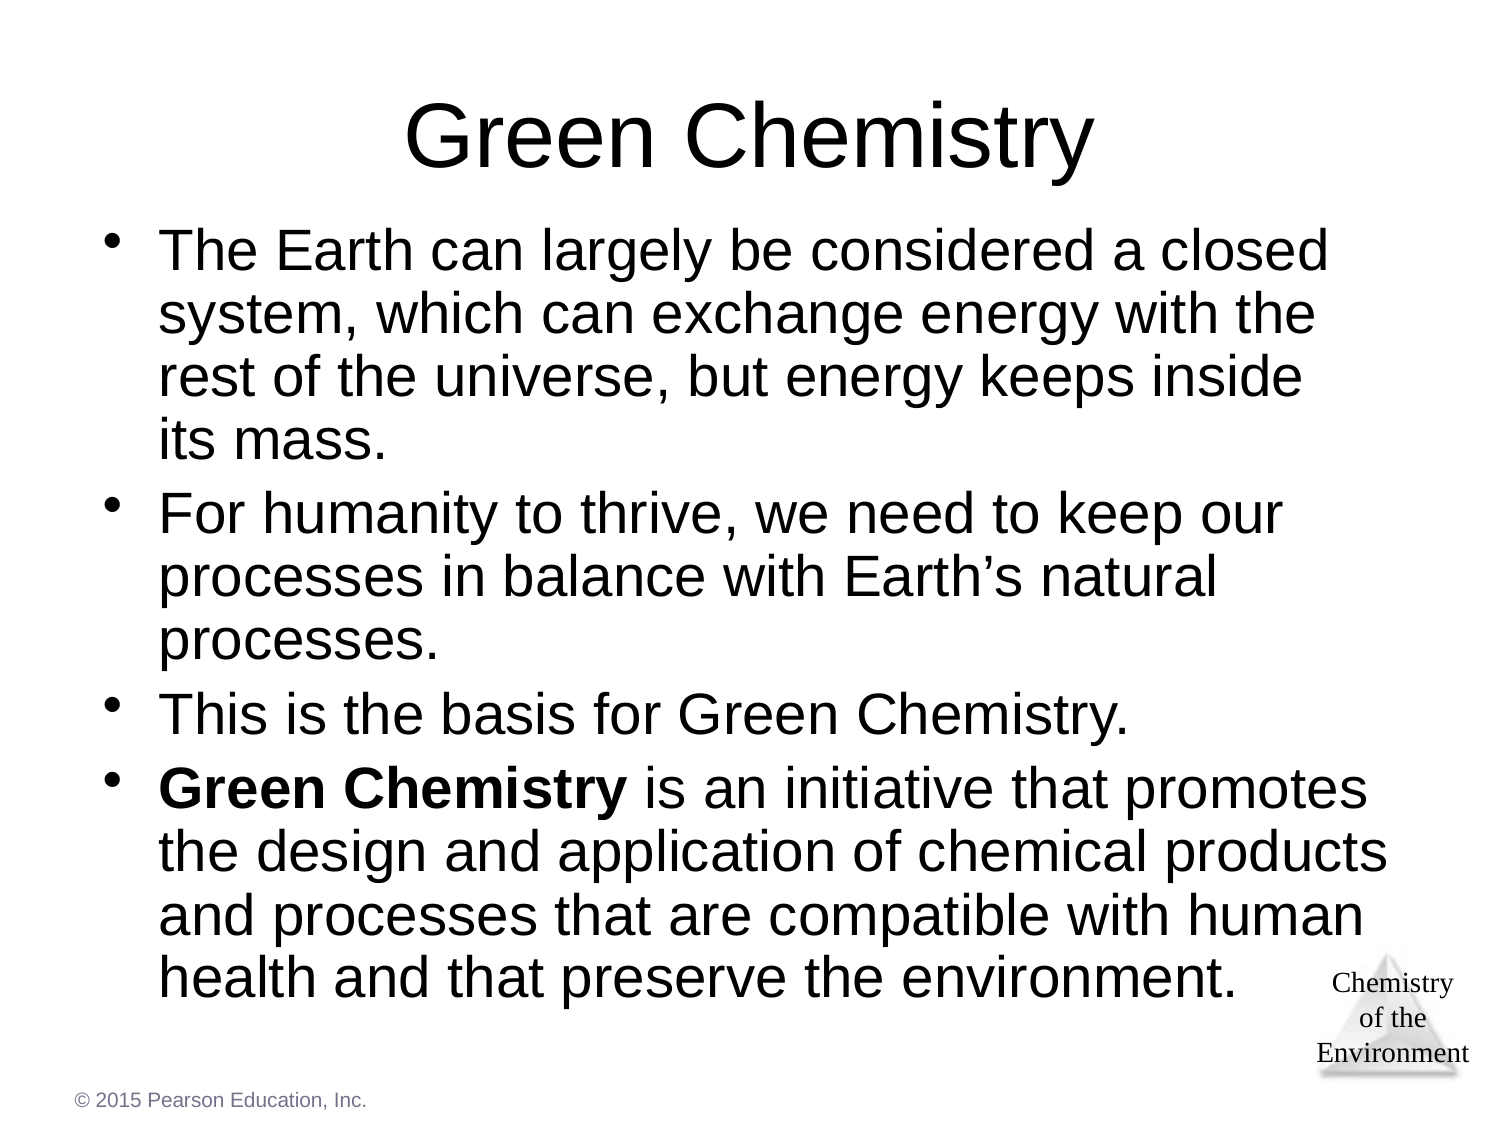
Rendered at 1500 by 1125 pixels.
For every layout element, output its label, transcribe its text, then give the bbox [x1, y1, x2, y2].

title Green Chemistry [0, 37, 1500, 226]
picture [1275, 899, 1500, 1125]
list The Earth can largely be considered a closed system, which can exchange energy with the rest of the universe, but energy keeps inside its mass. For humanity to thrive, we need to keep our processes in balance with Earth’s natural processes. This is the basis for Green Chemistry. Green Chemistry is an initiative that promotes the design and application of chemical products and processes that are compatible with human health and that preserve the environment. [87, 212, 1413, 976]
